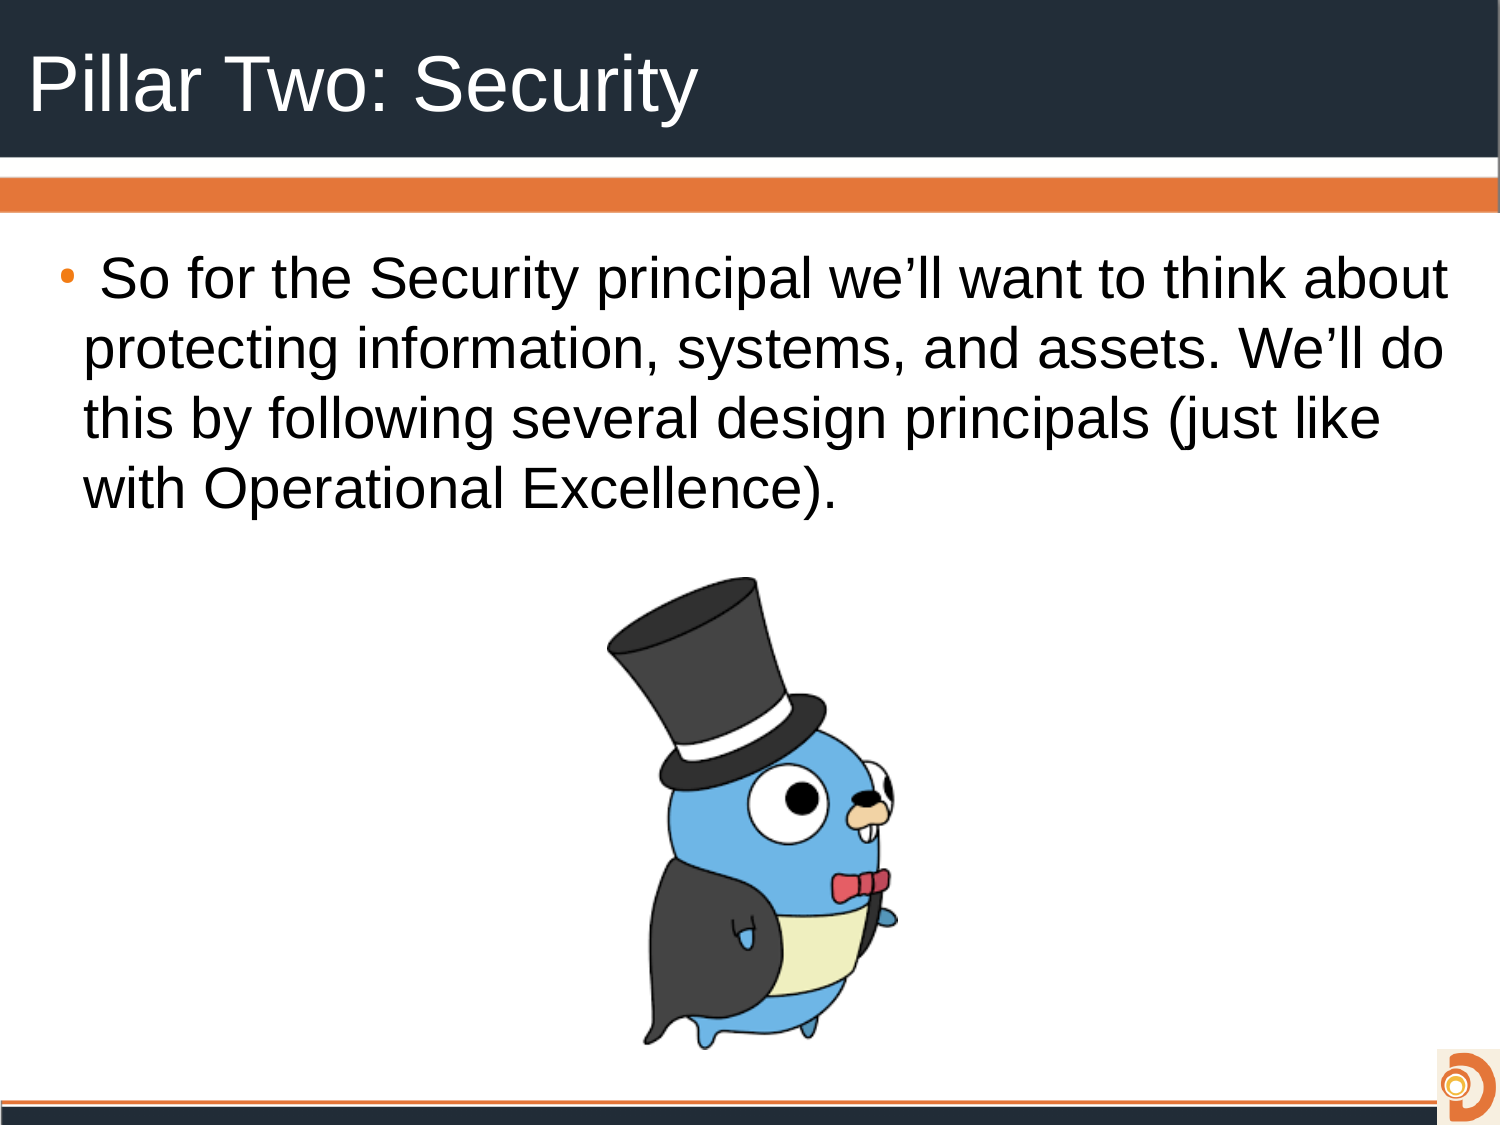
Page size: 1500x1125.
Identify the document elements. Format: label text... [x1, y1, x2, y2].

picture [607, 577, 898, 1051]
title Pillar Two: Security [12, 24, 1488, 136]
picture [0, 0, 1500, 213]
list So for the Security principal we’ll want to think about protecting information, systems, and assets. We’ll do this by following several design principals (just like with Operational Excellence). [12, 224, 1488, 1050]
picture [2, 1049, 1500, 1125]
